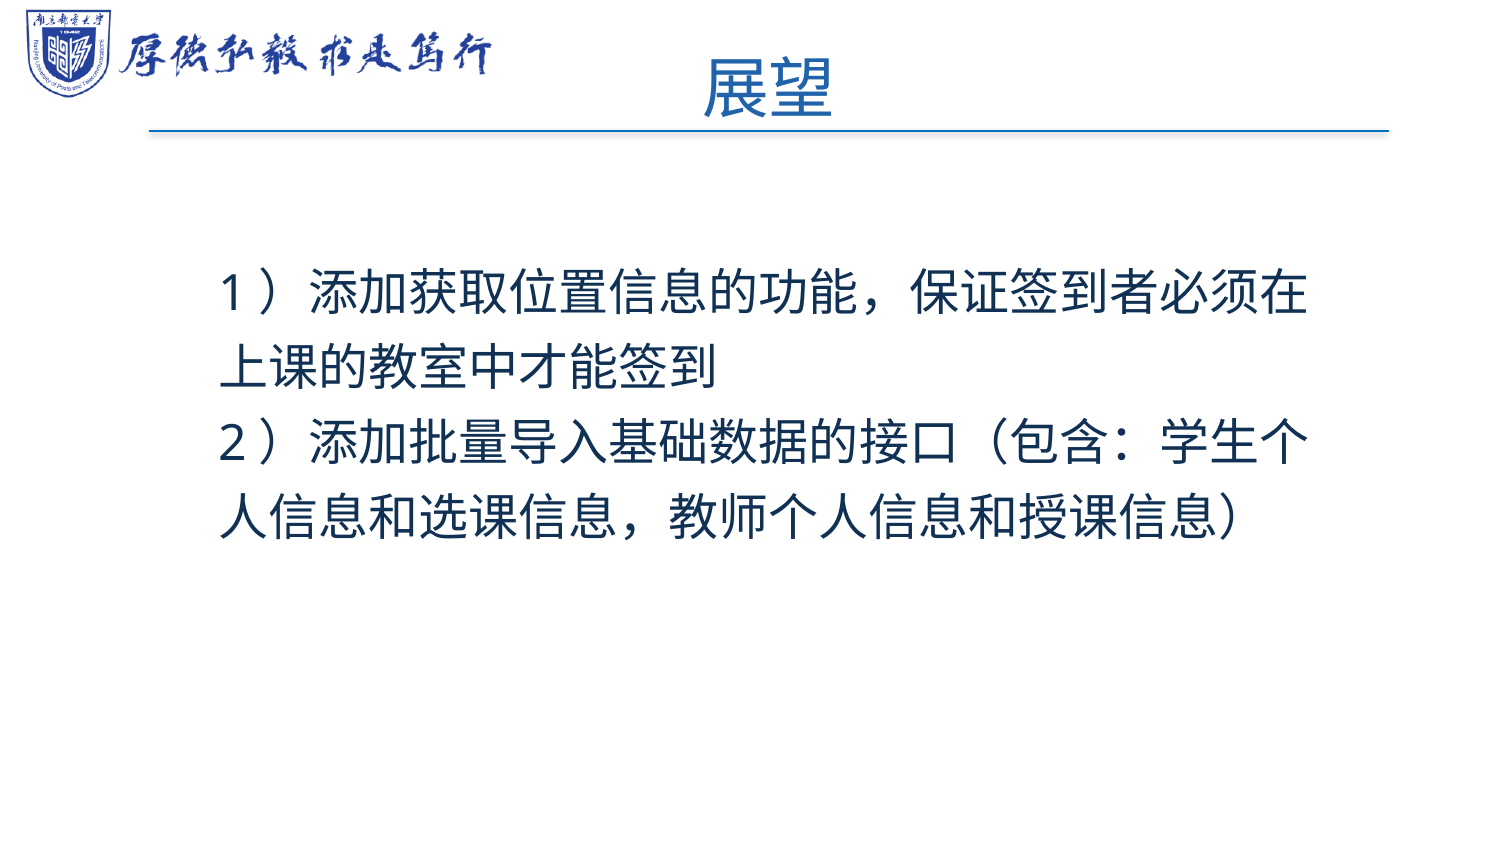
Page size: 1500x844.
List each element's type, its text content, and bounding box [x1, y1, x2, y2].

text_box 展望 [513, 38, 1025, 128]
text_box 1）添加获取位置信息的功能，保证签到者必须在上课的教室中才能签到 2）添加批量导入基础数据的接口（包含：学生个人信息和选课信息，教师个人信息和授课信息） [203, 237, 1340, 598]
picture [20, 6, 504, 102]
